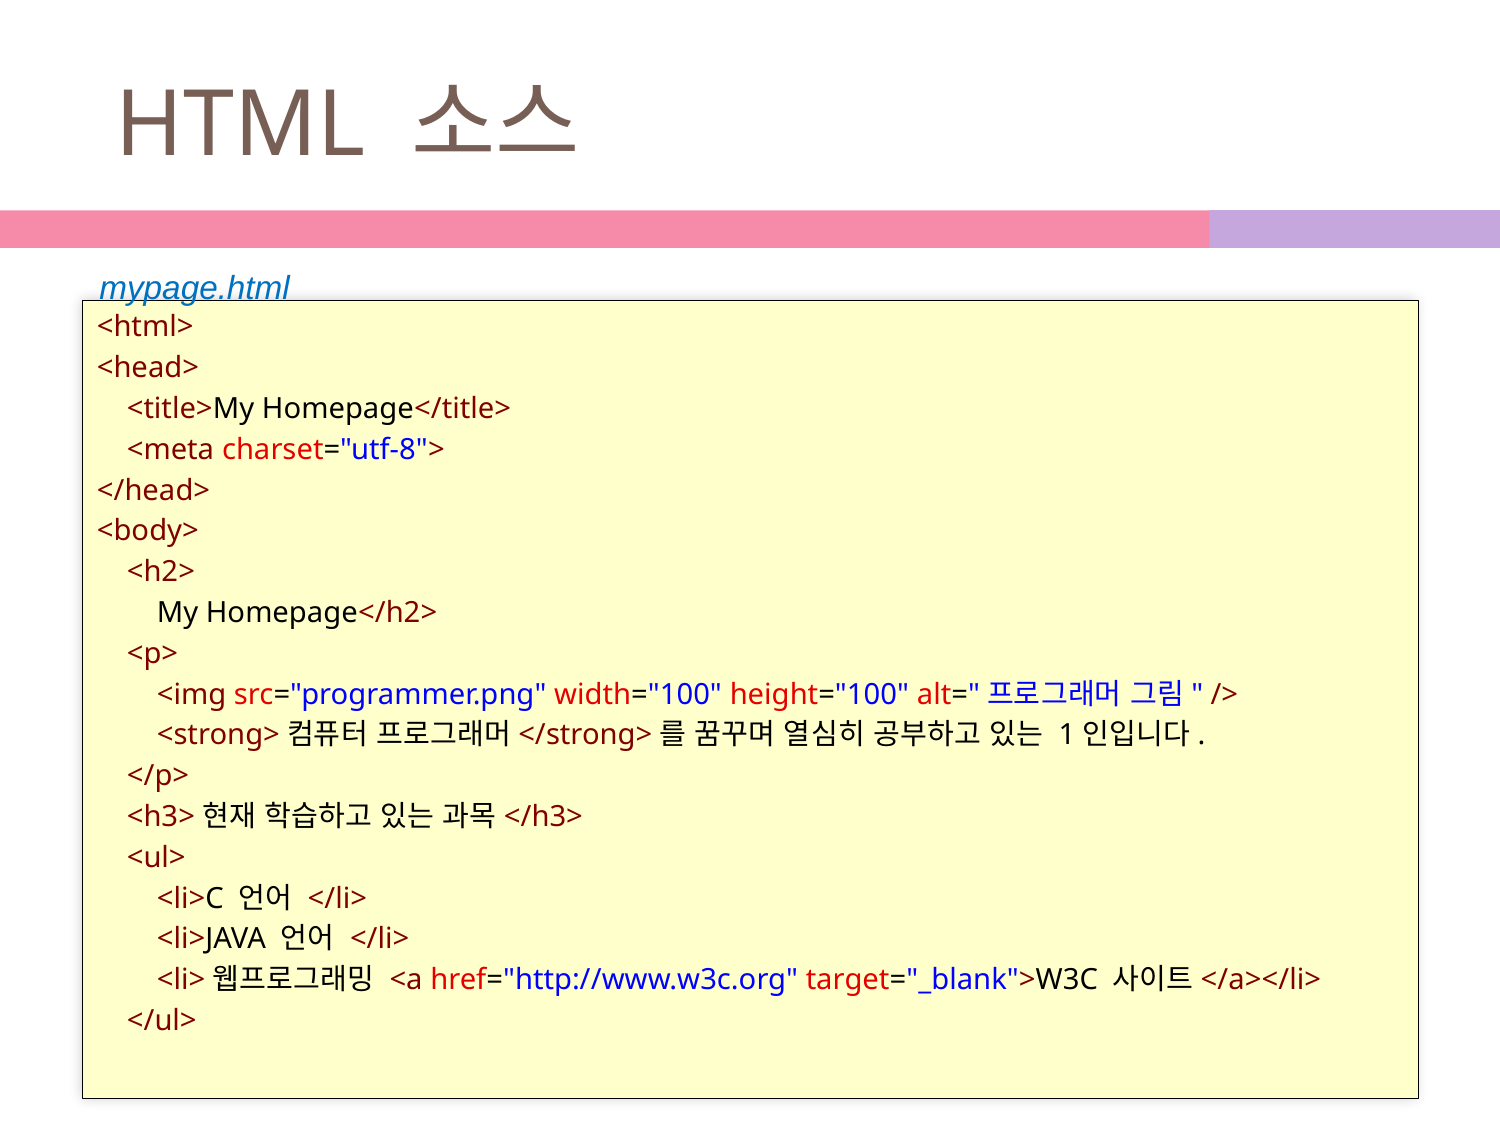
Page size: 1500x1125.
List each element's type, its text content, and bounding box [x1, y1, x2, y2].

text_box mypage.html [84, 259, 305, 314]
title HTML 소스 [100, 37, 1438, 200]
text_box <html> <head> <title>My Homepage</title> <meta charset="utf-8"> </head> <body> <h2> My Homepage</h2> <p> <img src="programmer.png" width="100" height="100" alt="프로그래머 그림" /> <strong>컴퓨터 프로그래머</strong>를 꿈꾸며 열심히 공부하고 있는 1인입니다. </p> <h3>현재 학습하고 있는 과목</h3> <ul> <li>C 언어 </li> <li>JAVA 언어 </li> <li>웹프로그래밍 <a href="http://www.w3c.org" target="_blank">W3C 사이트</a></li> </ul> [81, 300, 1418, 1099]
